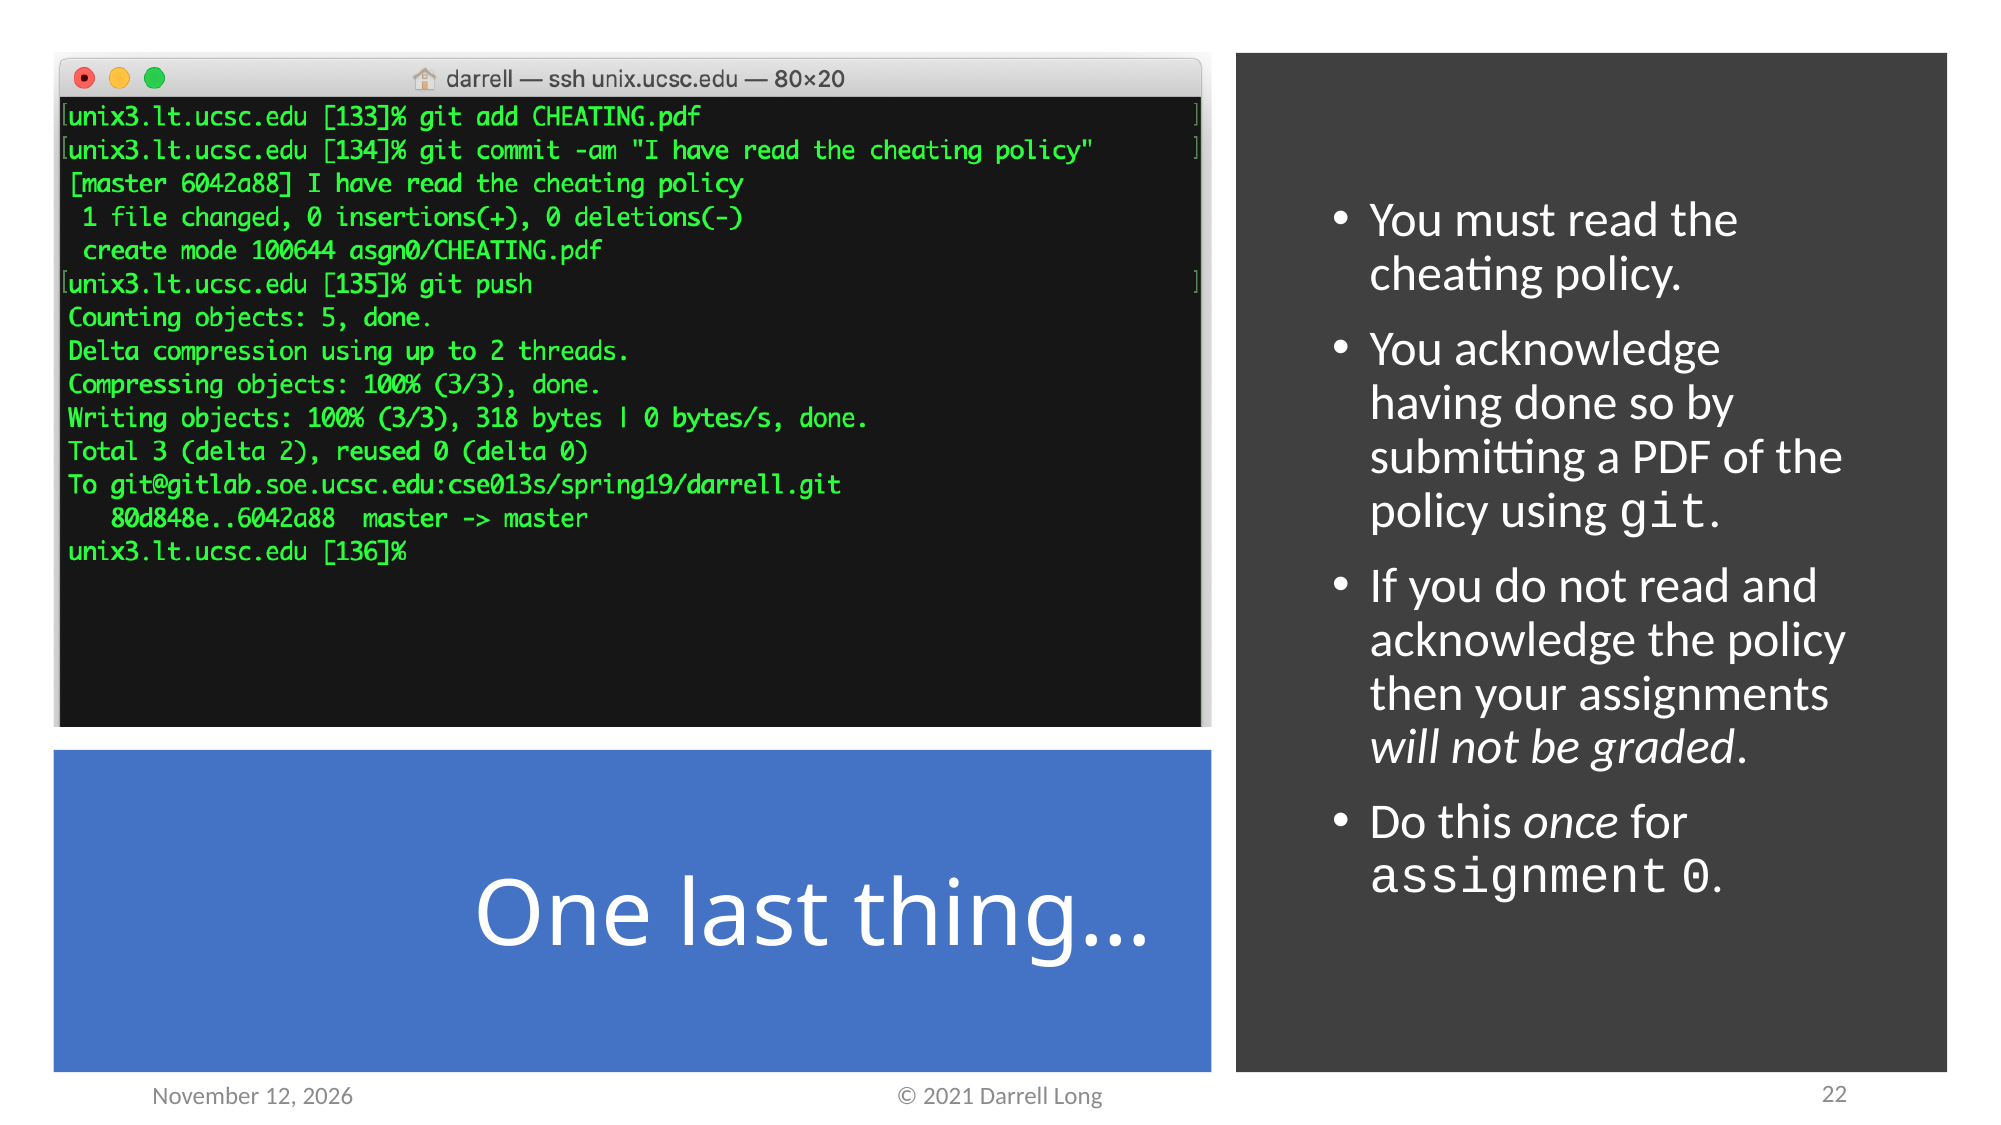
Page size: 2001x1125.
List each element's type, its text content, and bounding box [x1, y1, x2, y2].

text_box [1235, 52, 1948, 1073]
text_box [53, 749, 1212, 1073]
footer © 2021 Darrell Long [662, 1064, 1338, 1125]
list You must read the cheating policy. You acknowledge having done so by submitting a PDF of the policy using git. If you do not read and acknowledge the policy then your assignments will not be graded. Do this once for assignment 0. [1317, 150, 1879, 947]
slide_number 22 [1412, 1062, 1863, 1123]
title One last thing… [85, 782, 1168, 1049]
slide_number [137, 1064, 588, 1125]
picture [53, 52, 1212, 727]
